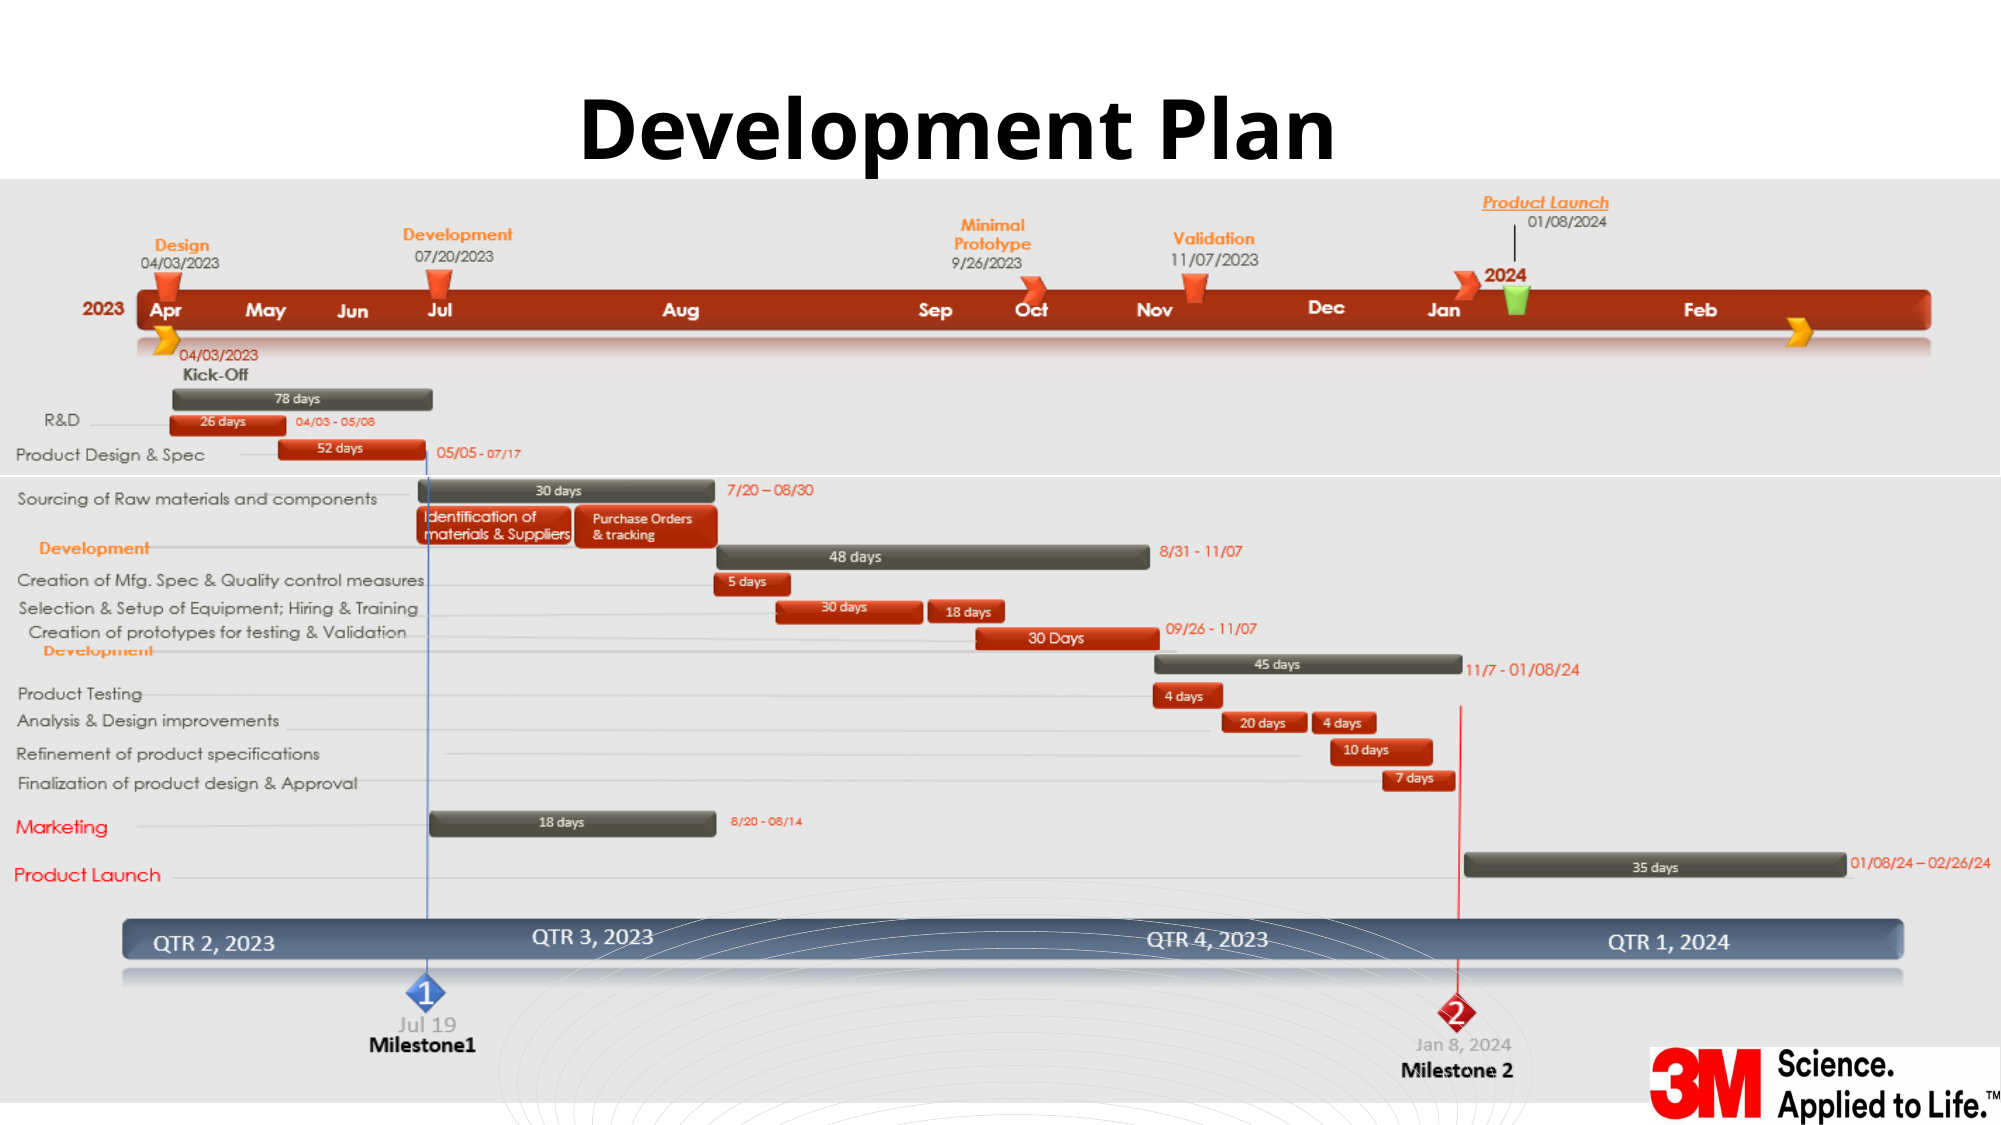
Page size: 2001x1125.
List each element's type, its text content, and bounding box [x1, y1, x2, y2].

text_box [503, 882, 1533, 1125]
picture [0, 179, 2000, 475]
text_box Development Plan [358, 48, 1559, 179]
picture [0, 477, 2001, 1125]
